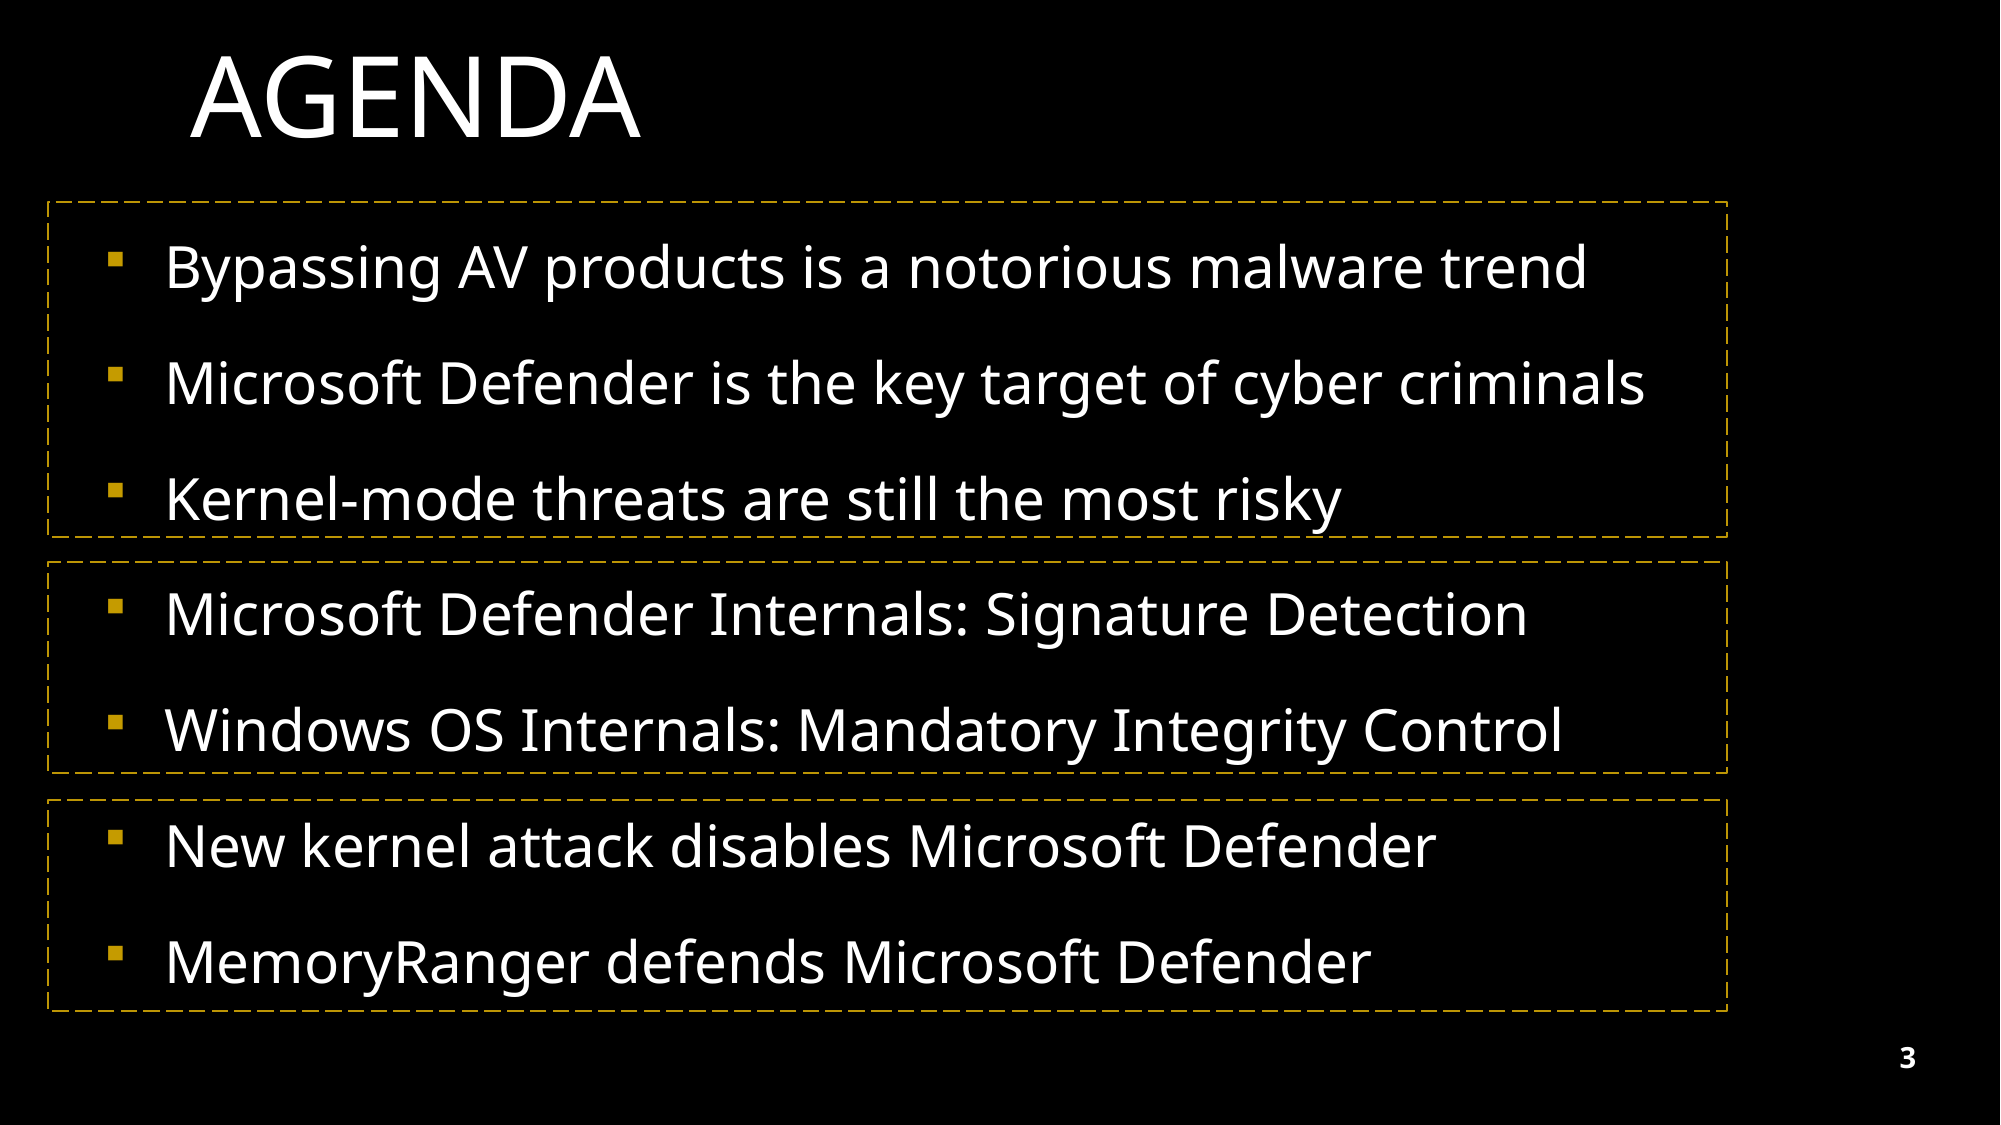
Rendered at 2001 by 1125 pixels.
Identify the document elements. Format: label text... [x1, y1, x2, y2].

text_box [47, 561, 1728, 774]
title Agenda [175, 0, 1826, 202]
slide_number 3 [1855, 1028, 1961, 1089]
text_box [47, 201, 1728, 538]
text_box [47, 799, 1728, 1012]
text_box Bypassing AV products is a notorious malware trend Microsoft Defender is the key target of cyber criminals Kernel-mode threats are still the most risky Microsoft Defender Internals: Signature Detection Windows OS Internals: Mandatory Integrity Control New kernel attack disables Microsoft Defender MemoryRanger defends Microsoft Defender [89, 202, 2000, 1071]
